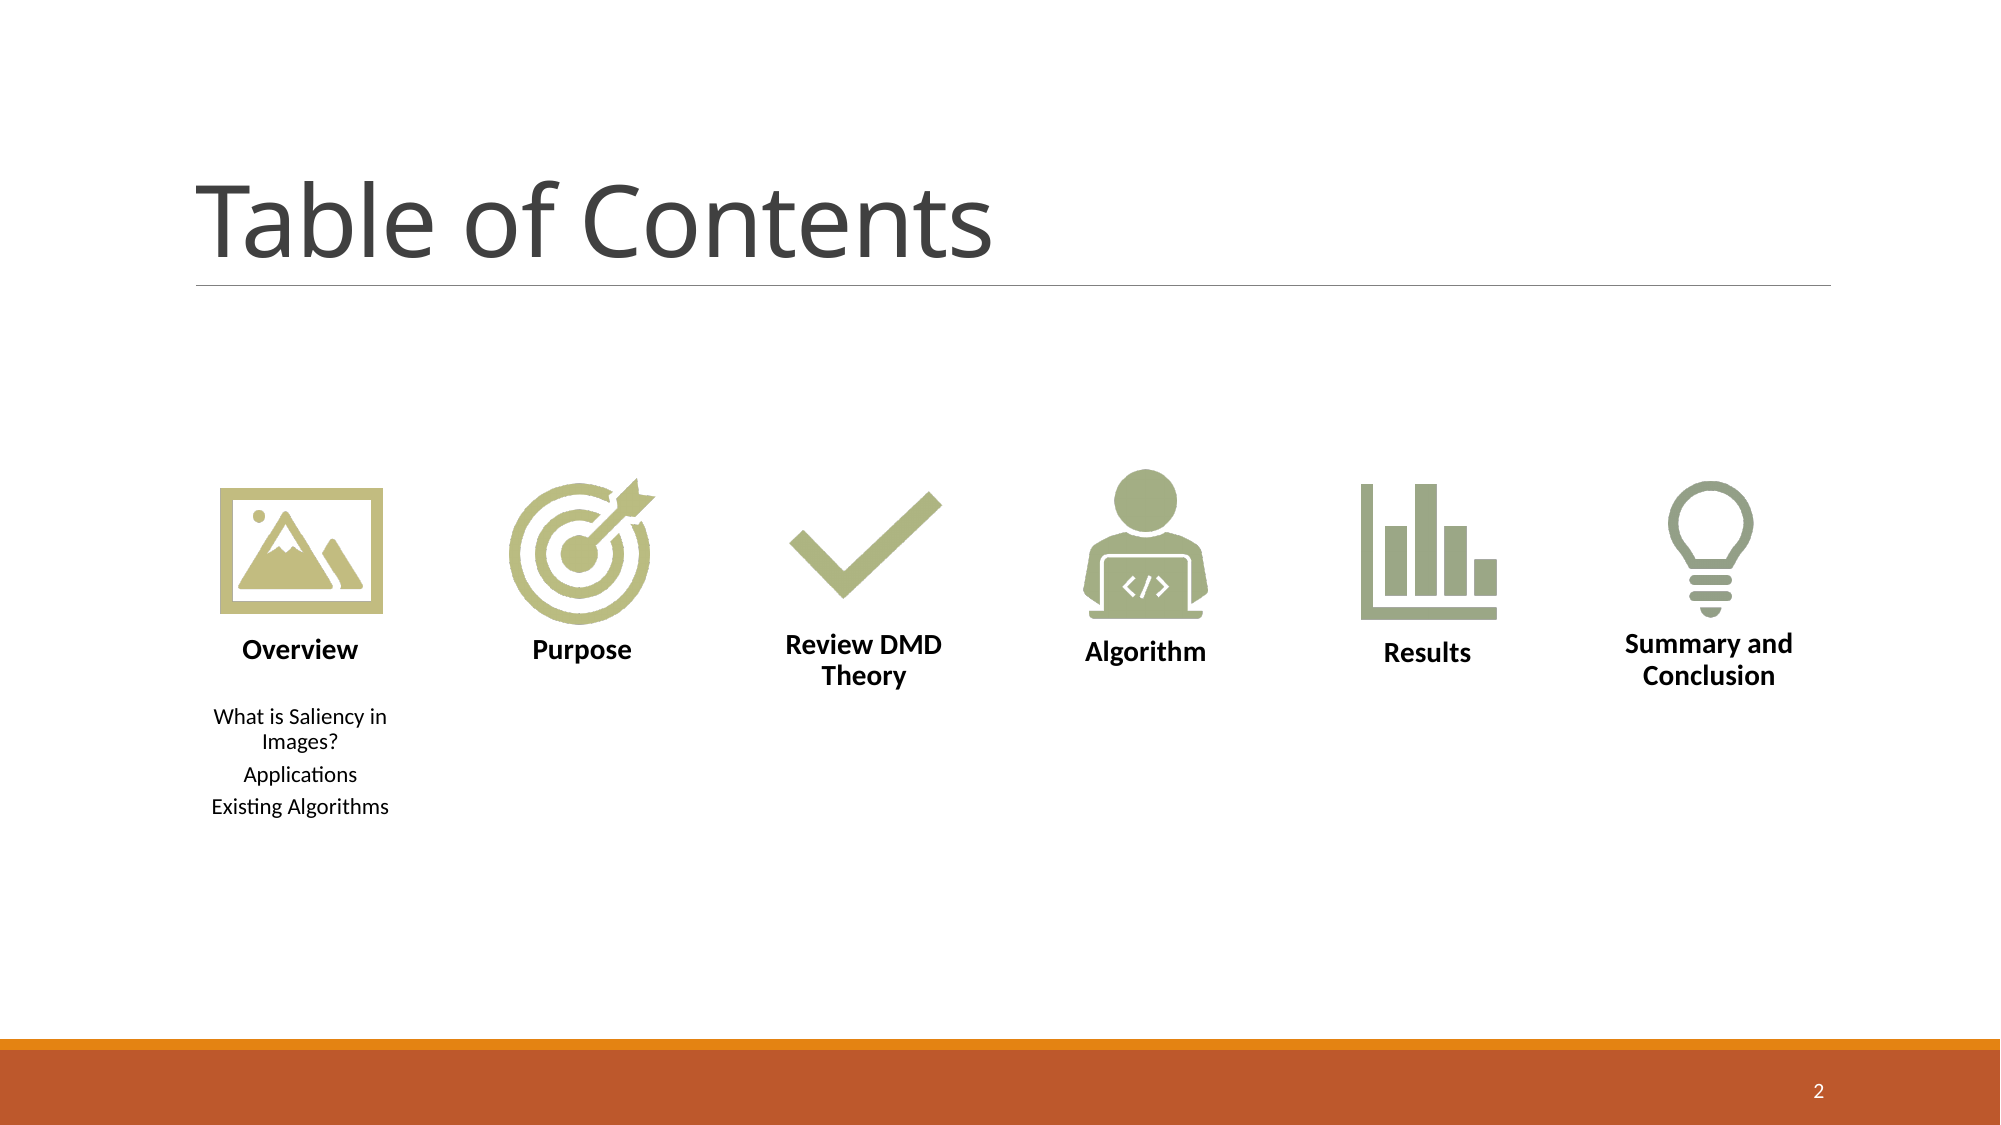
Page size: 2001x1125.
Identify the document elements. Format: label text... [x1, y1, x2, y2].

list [179, 343, 1831, 966]
slide_number 2 [1624, 1059, 1840, 1120]
title Table of Contents [180, 47, 1830, 285]
